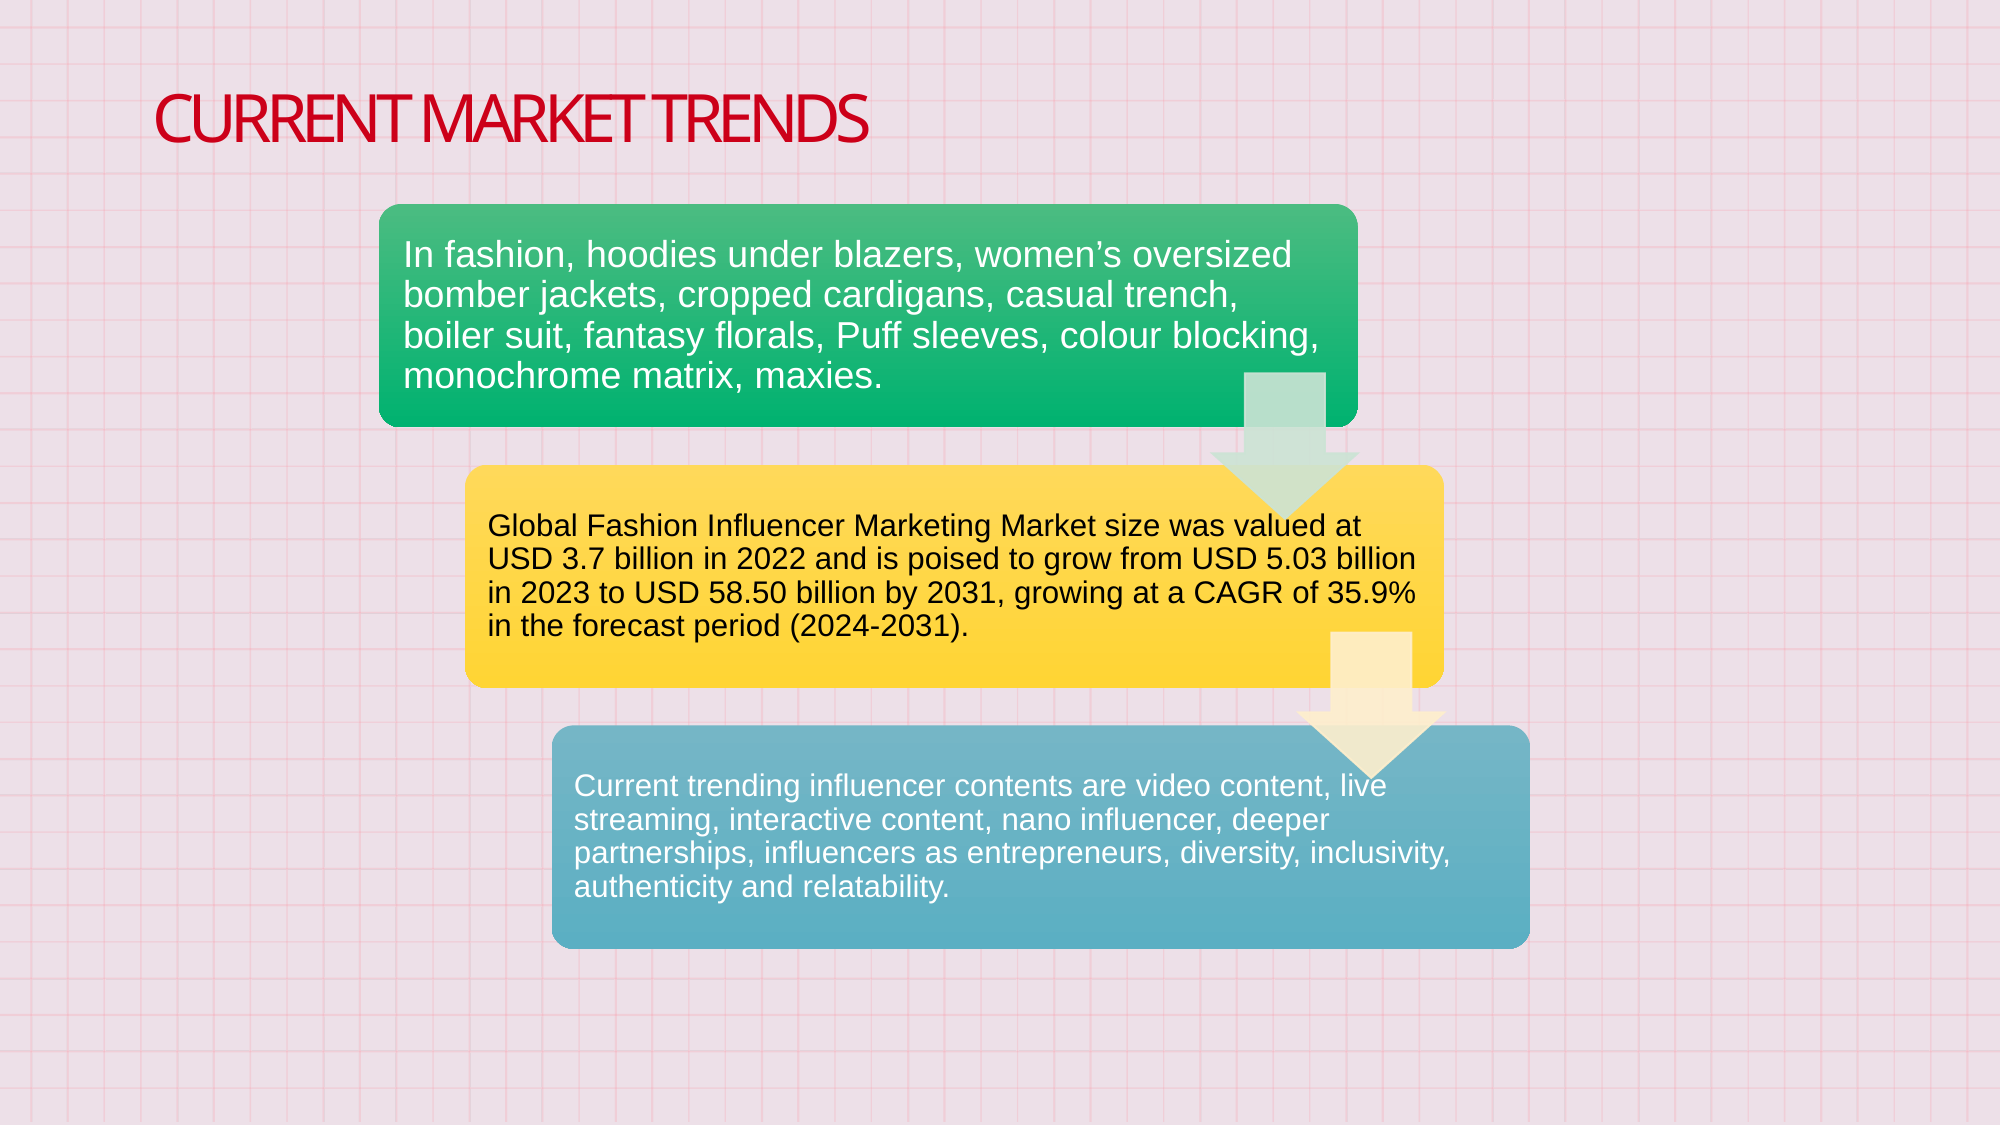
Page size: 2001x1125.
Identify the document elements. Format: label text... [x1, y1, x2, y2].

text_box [378, 203, 1531, 950]
title CURRENT MARKET TRENDS [137, 60, 1863, 156]
picture [0, 0, 2000, 1122]
